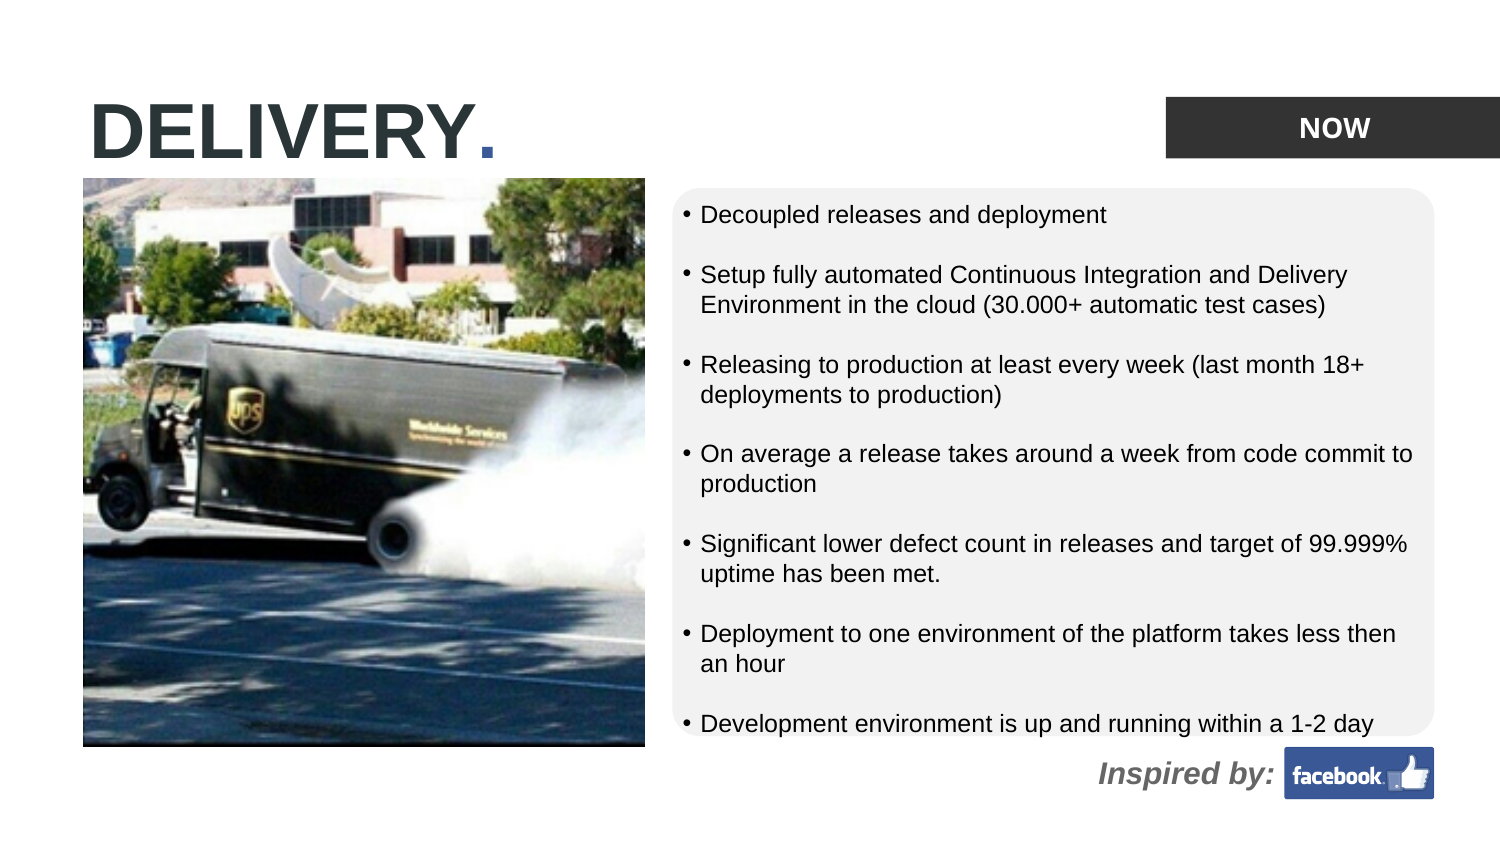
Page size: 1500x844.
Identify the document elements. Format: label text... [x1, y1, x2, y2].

text_box Decoupled releases and deployment Setup fully automated Continuous Integration and Delivery Environment in the cloud (30.000+ automatic test cases) Releasing to production at least every week (last month 18+ deployments to production) On average a release takes around a week from code commit to production Significant lower defect count in releases and target of 99.999% uptime has been met. Deployment to one environment of the platform takes less then an hour Development environment is up and running within a 1-2 day [672, 188, 1435, 737]
picture [1282, 745, 1435, 800]
text_box Inspired by: [1083, 746, 1280, 799]
text_box NOW [1165, 96, 1500, 159]
text_box DELIVERY. [86, 77, 503, 176]
picture [83, 177, 645, 747]
